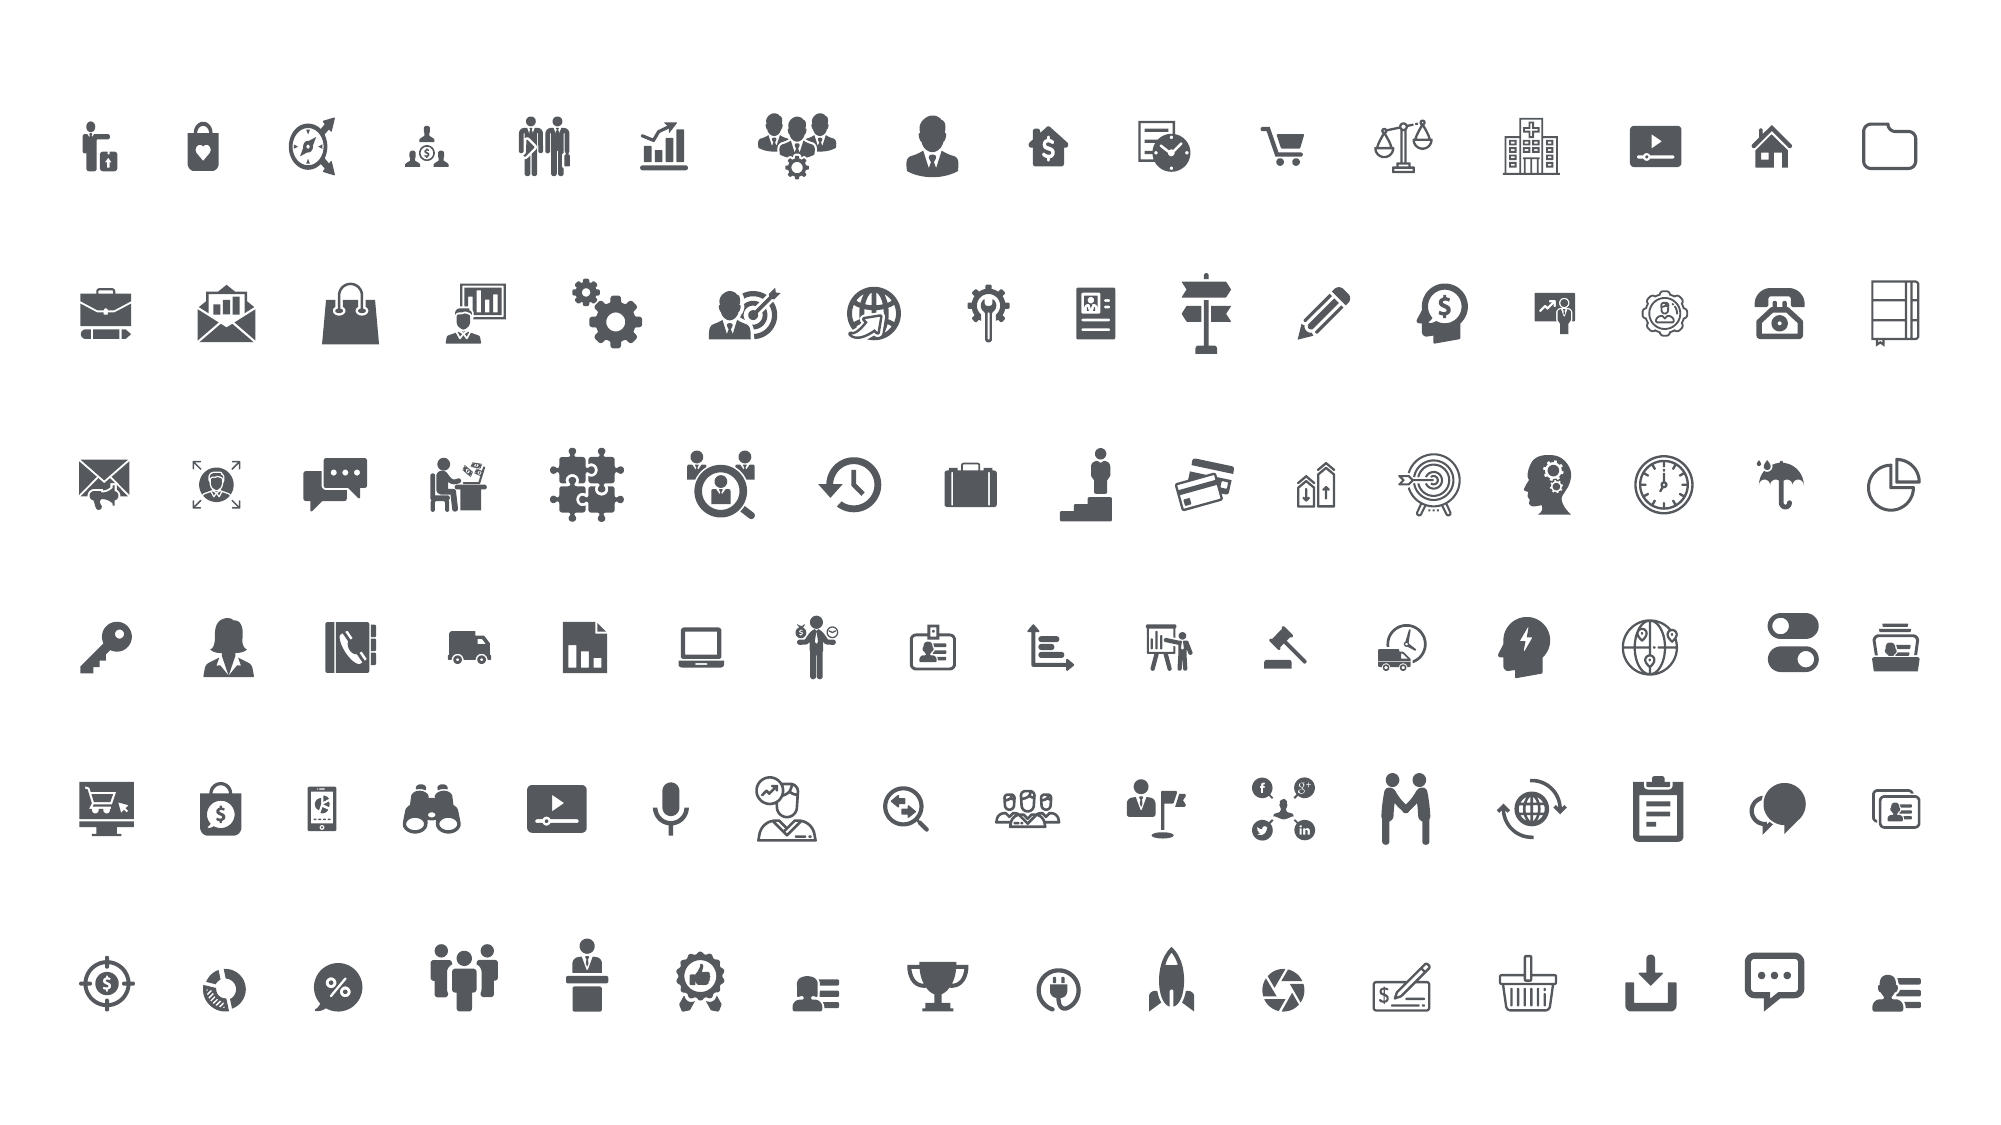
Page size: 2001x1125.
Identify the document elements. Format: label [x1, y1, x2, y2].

text_box [1498, 617, 1551, 679]
text_box [1498, 954, 1558, 1012]
text_box [1523, 454, 1572, 515]
text_box [1871, 280, 1920, 347]
text_box [846, 286, 902, 341]
text_box [1496, 778, 1568, 840]
text_box [78, 459, 130, 511]
text_box [1632, 775, 1684, 842]
text_box [1181, 272, 1232, 355]
text_box [445, 283, 507, 344]
text_box [1378, 649, 1411, 671]
text_box [1871, 788, 1921, 829]
text_box [1381, 772, 1431, 845]
text_box [1749, 782, 1807, 836]
text_box [303, 457, 368, 512]
text_box [1872, 974, 1922, 1012]
text_box [1076, 287, 1116, 340]
text_box [1126, 779, 1187, 839]
text_box [526, 784, 587, 834]
text_box [678, 627, 725, 668]
text_box [1303, 293, 1332, 323]
text_box [1744, 952, 1805, 1012]
text_box [202, 968, 246, 1012]
text_box [78, 955, 136, 1012]
text_box [1260, 126, 1305, 167]
text_box [795, 615, 839, 680]
text_box [1059, 447, 1113, 522]
text_box [565, 938, 609, 1012]
text_box [307, 786, 337, 832]
text_box [80, 287, 132, 340]
text_box [639, 122, 689, 171]
text_box [430, 943, 499, 1012]
text_box [1866, 457, 1921, 512]
text_box [708, 287, 781, 340]
text_box [192, 460, 241, 509]
text_box [1634, 454, 1694, 515]
text_box [1374, 119, 1433, 174]
text_box [1629, 125, 1682, 168]
text_box [676, 951, 725, 1012]
text_box [1502, 117, 1561, 176]
text_box [402, 783, 461, 834]
text_box [447, 630, 492, 665]
text_box [944, 462, 997, 508]
text_box [686, 450, 756, 520]
text_box [1263, 625, 1307, 669]
text_box [1754, 287, 1805, 340]
text_box [1641, 289, 1689, 337]
text_box [1262, 968, 1305, 1012]
text_box [1372, 962, 1431, 1012]
text_box [1767, 612, 1819, 673]
text_box [325, 621, 377, 674]
text_box [818, 457, 882, 513]
text_box [1307, 298, 1339, 330]
text_box [757, 113, 837, 180]
text_box [1621, 619, 1679, 676]
text_box [1315, 305, 1344, 334]
text_box [1534, 292, 1576, 335]
text_box [1756, 459, 1805, 510]
text_box [187, 121, 219, 171]
text_box [1862, 122, 1918, 171]
text_box [1297, 323, 1314, 340]
text_box [1148, 946, 1195, 1012]
text_box [1145, 624, 1193, 672]
text_box [313, 962, 363, 1012]
text_box [652, 782, 690, 836]
text_box [82, 121, 110, 172]
text_box [79, 781, 135, 837]
text_box [1174, 458, 1235, 512]
text_box [203, 617, 255, 678]
text_box [1331, 287, 1351, 306]
text_box [1416, 283, 1469, 344]
text_box [562, 621, 608, 674]
text_box [1625, 954, 1677, 1012]
text_box [906, 115, 959, 178]
text_box [1386, 624, 1427, 664]
text_box [197, 284, 256, 343]
text_box [907, 961, 969, 1012]
text_box [882, 786, 929, 832]
text_box [1036, 968, 1081, 1012]
text_box [967, 284, 1010, 343]
text_box [1398, 453, 1461, 517]
text_box [1751, 124, 1793, 168]
text_box [754, 775, 818, 843]
text_box [288, 117, 335, 176]
text_box [1028, 126, 1069, 167]
text_box [321, 282, 380, 345]
text_box [549, 447, 625, 523]
text_box [994, 789, 1061, 829]
text_box [80, 621, 132, 674]
text_box [909, 624, 957, 671]
text_box [1027, 624, 1075, 672]
text_box [1296, 461, 1336, 508]
text_box [792, 975, 840, 1012]
text_box [1871, 623, 1920, 672]
text_box [518, 116, 571, 177]
text_box [199, 781, 242, 836]
text_box [404, 125, 449, 168]
text_box [99, 151, 118, 172]
text_box [572, 278, 643, 349]
text_box [1251, 777, 1316, 841]
text_box [430, 457, 487, 512]
text_box [1138, 120, 1191, 172]
